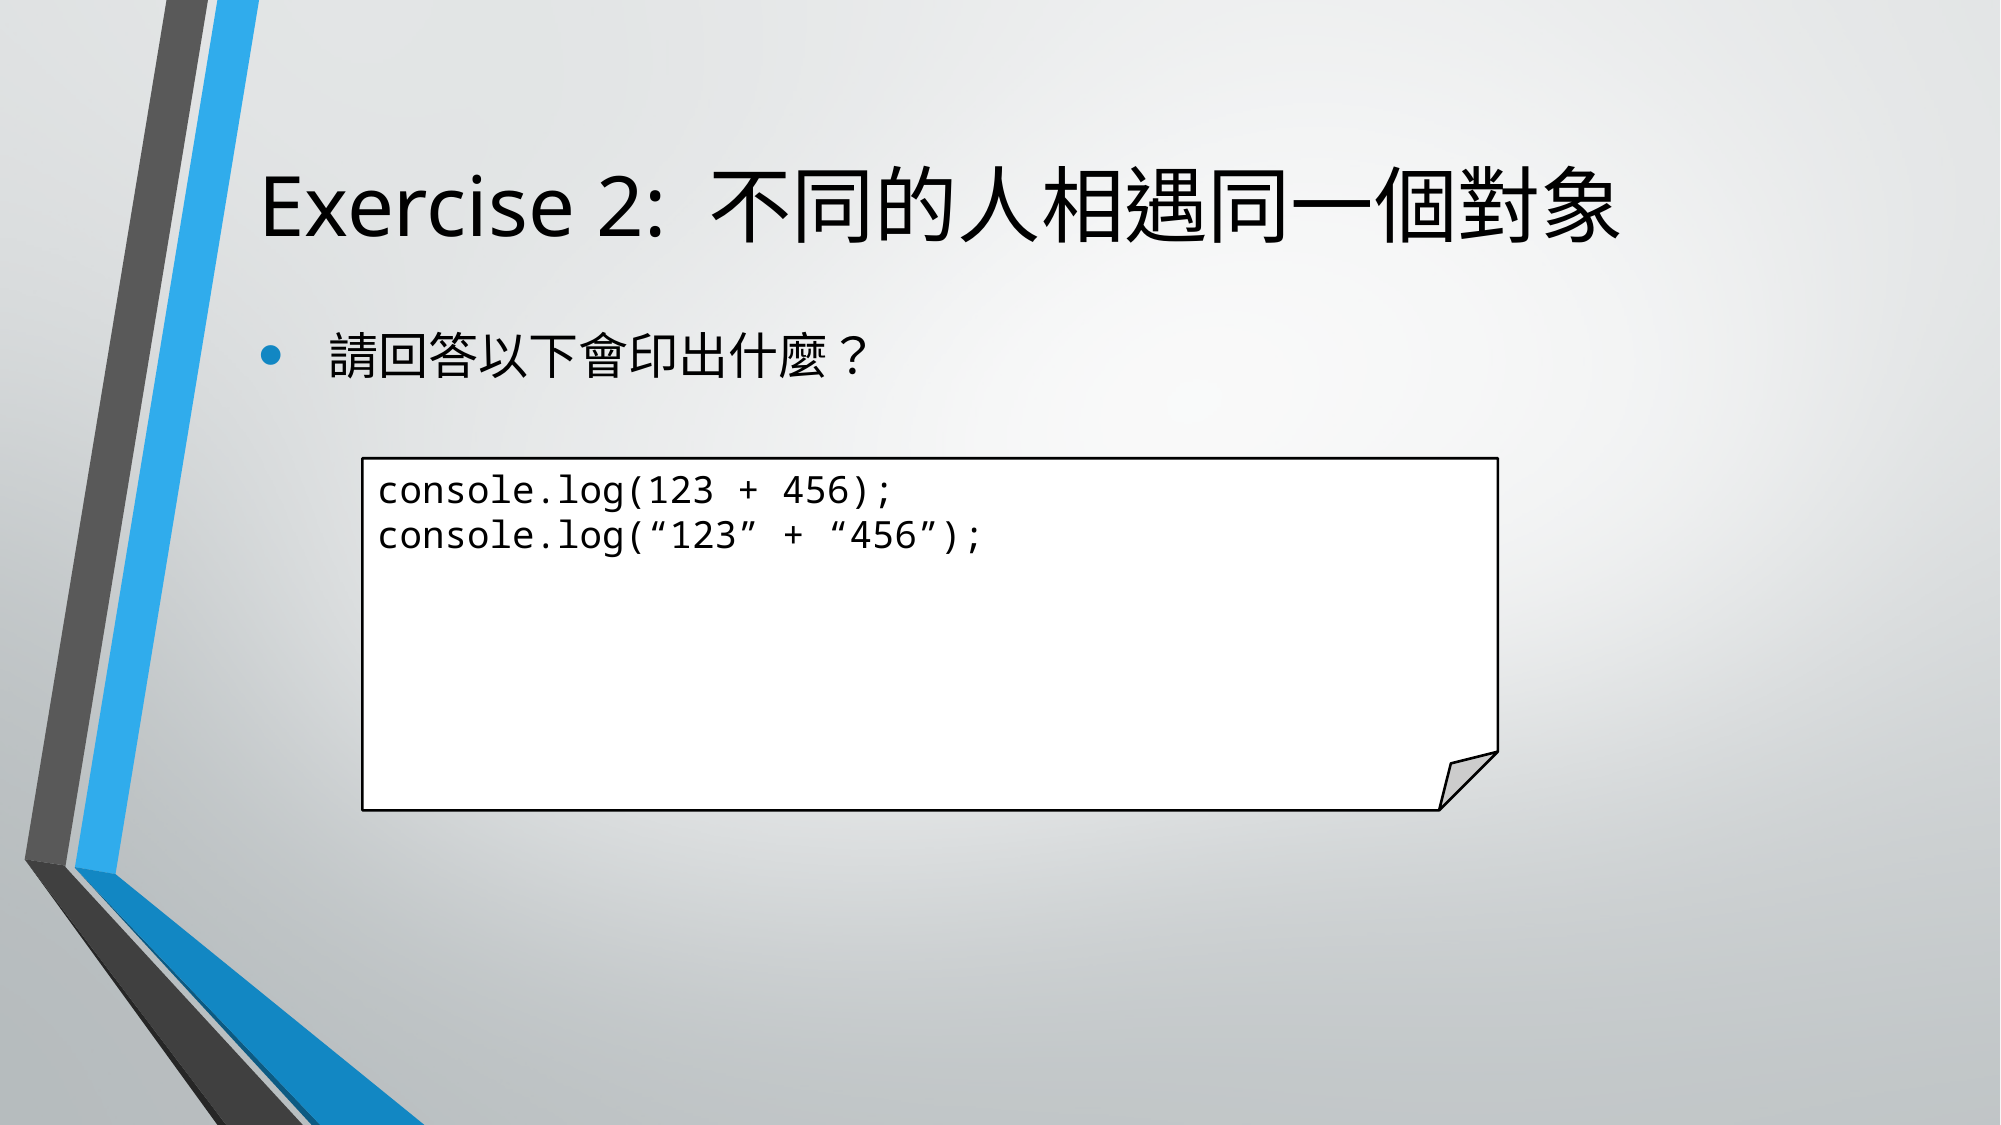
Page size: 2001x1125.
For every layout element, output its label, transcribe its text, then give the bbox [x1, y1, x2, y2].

title Exercise 2: 不同的人相遇同一個對象 [243, 112, 1887, 294]
list 請回答以下會印出什麼？ [243, 316, 1887, 1005]
text_box console.log(123 + 456); console.log(“123” + “456”); [361, 456, 1500, 812]
